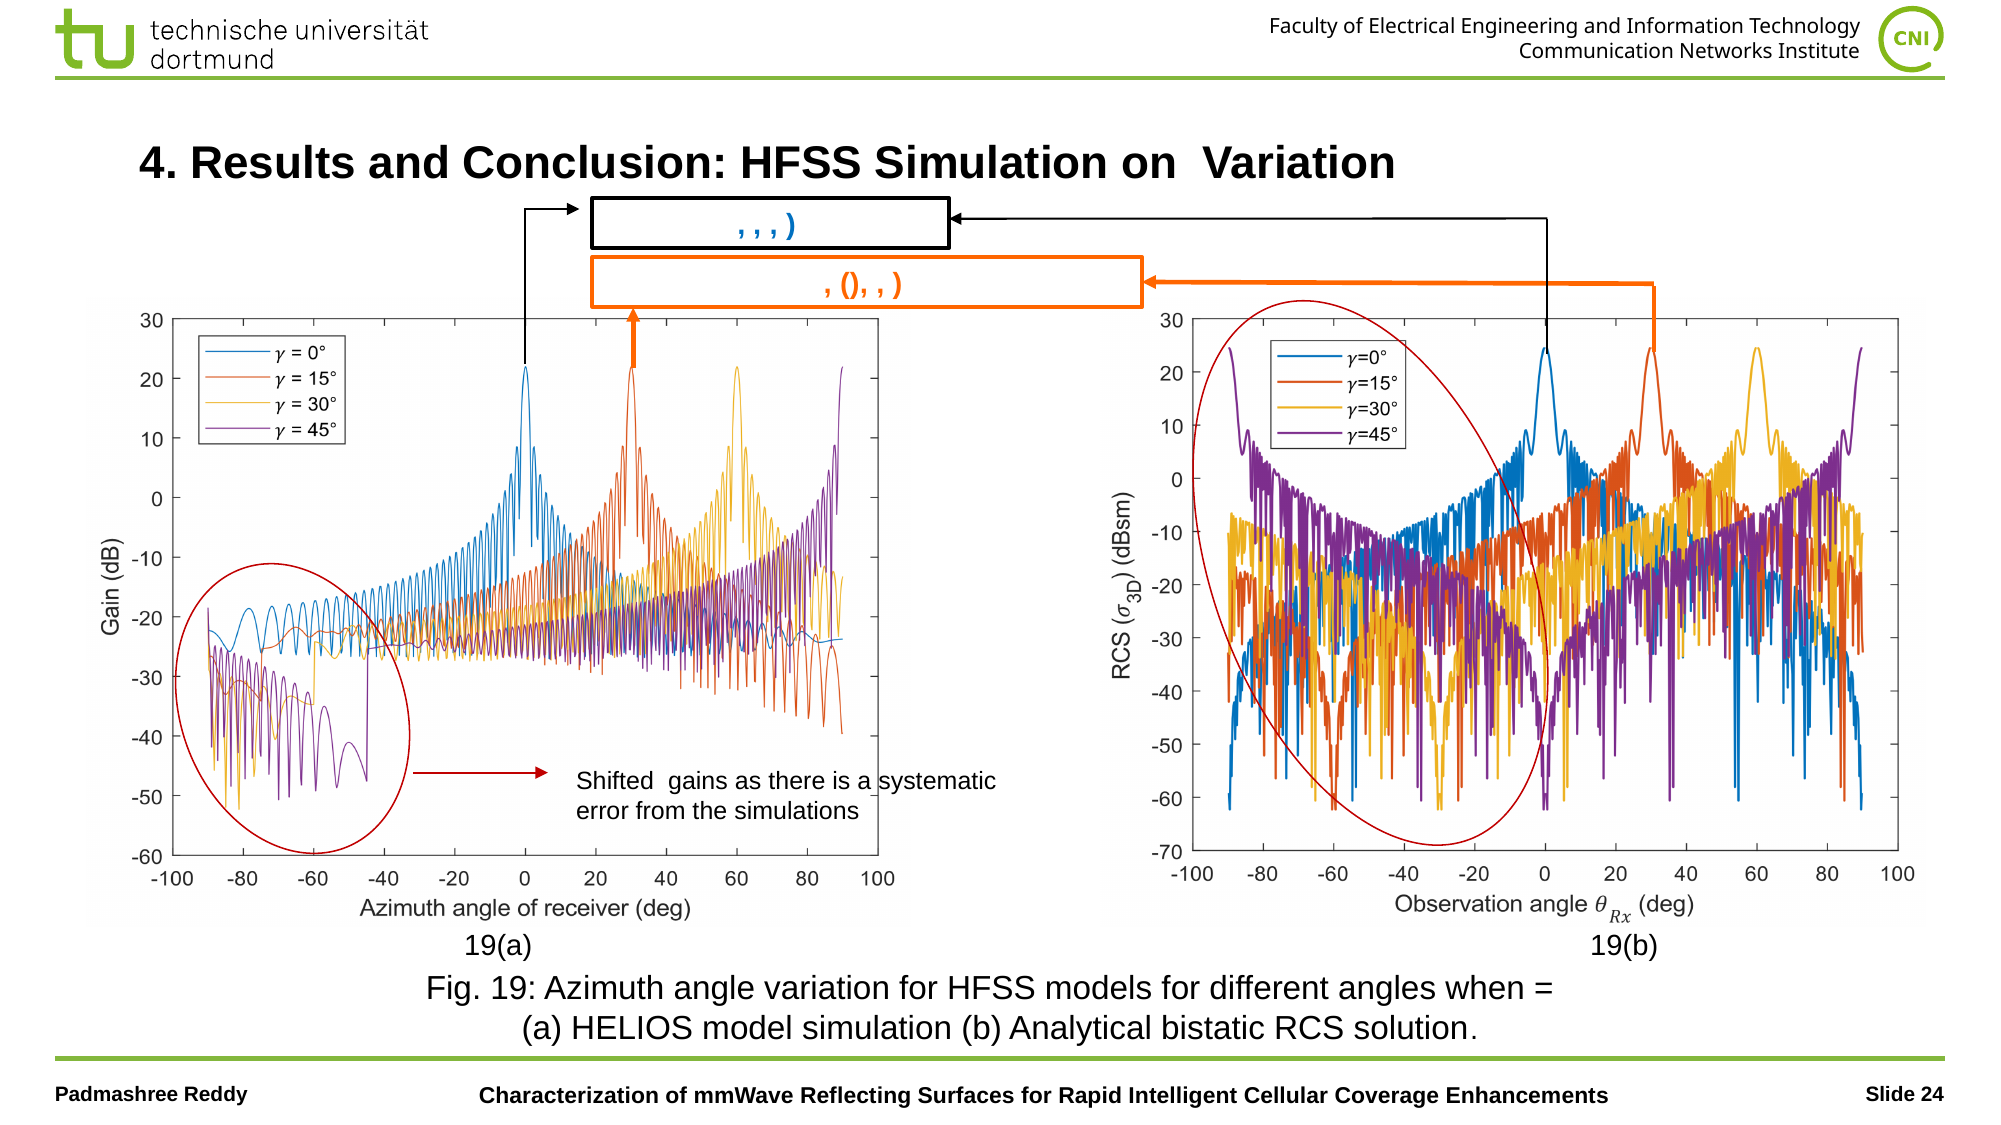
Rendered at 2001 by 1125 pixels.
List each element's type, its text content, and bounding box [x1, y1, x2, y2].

text_box 19(b) [1575, 935, 1674, 969]
text_box 19(a) [449, 935, 548, 969]
text_box Shifted gains as there is a systematic error from the simulations [915, 757, 1018, 832]
picture [1100, 297, 1926, 928]
picture [85, 297, 912, 928]
